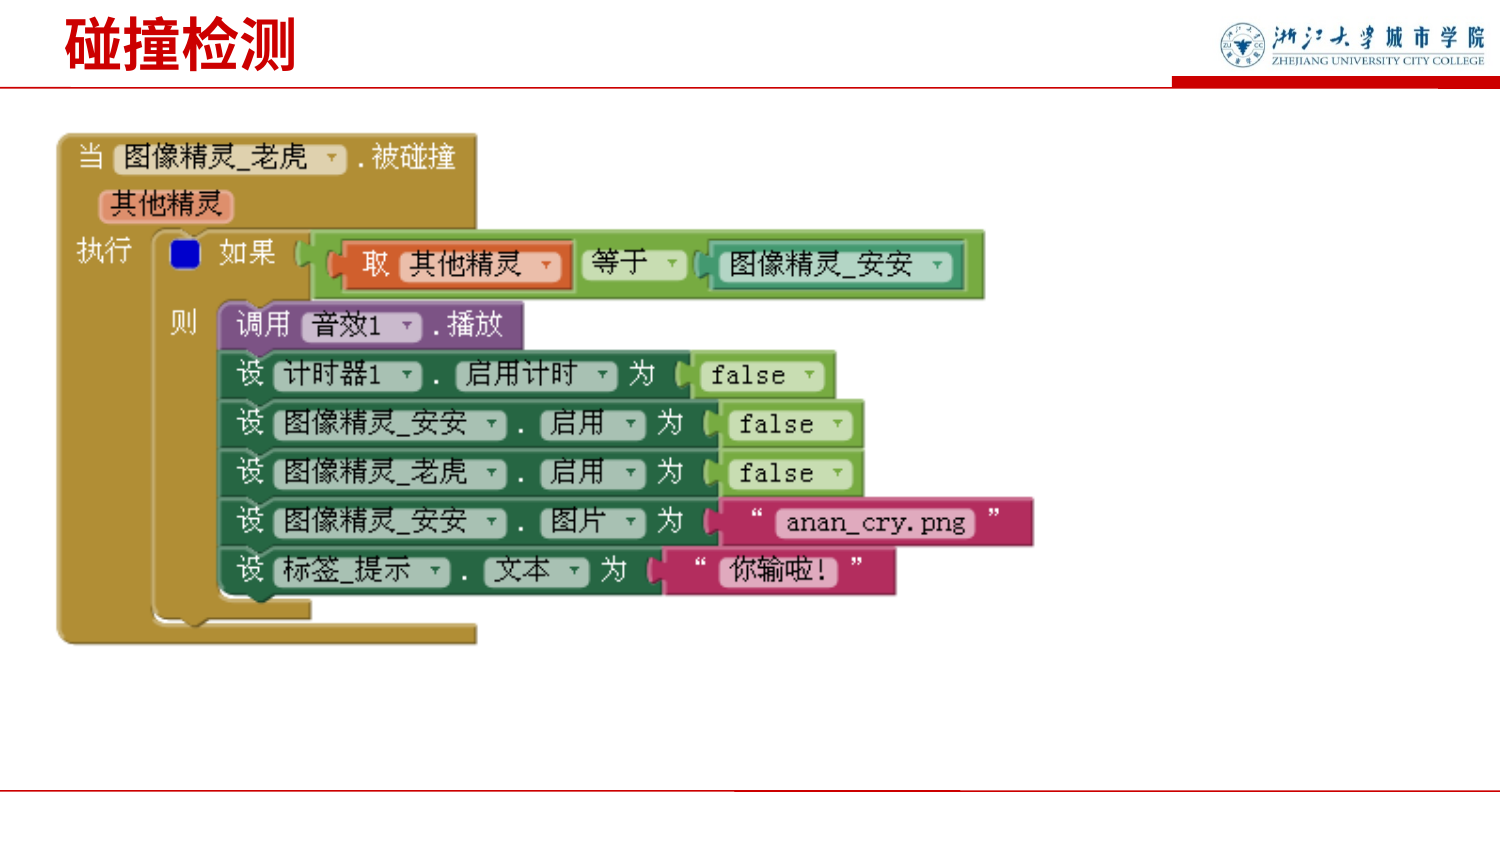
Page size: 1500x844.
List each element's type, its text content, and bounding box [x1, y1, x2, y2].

picture [1210, 5, 1497, 73]
picture [52, 126, 1046, 650]
title 碰撞检测 [49, 7, 1400, 80]
